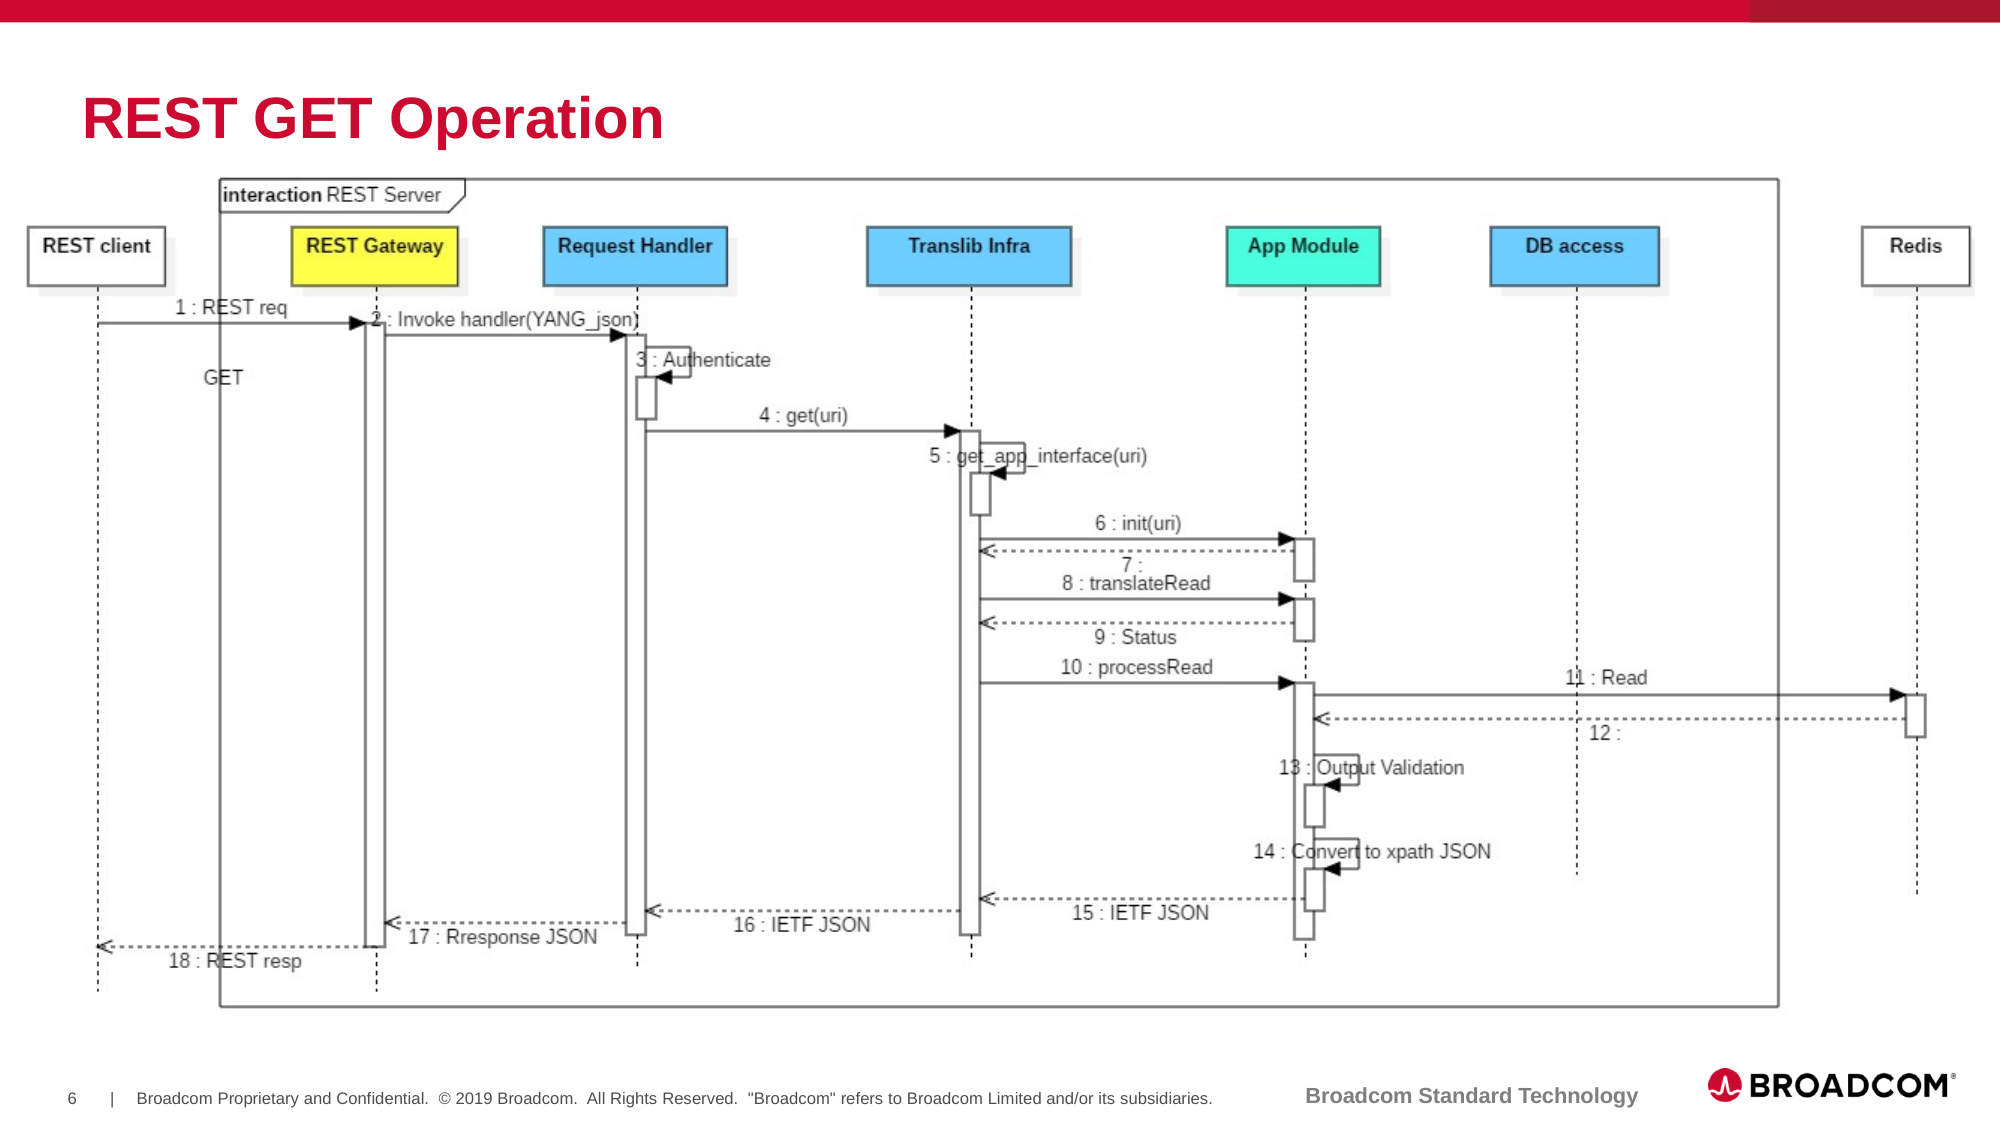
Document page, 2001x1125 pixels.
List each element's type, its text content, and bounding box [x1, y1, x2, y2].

picture [24, 175, 1976, 1013]
picture [1708, 1068, 1956, 1102]
title REST GET Operation [67, 90, 1933, 151]
